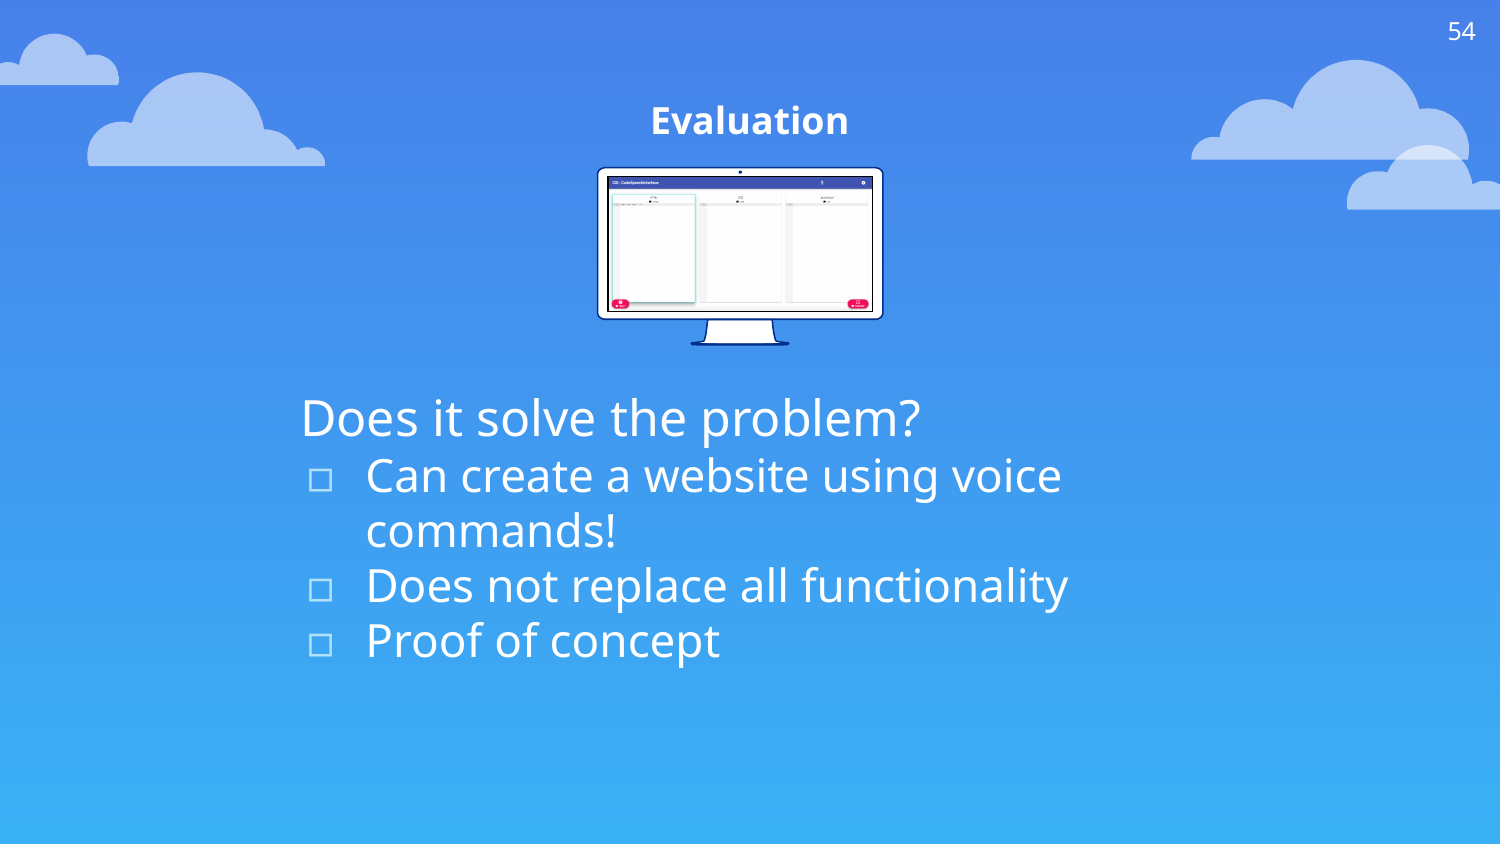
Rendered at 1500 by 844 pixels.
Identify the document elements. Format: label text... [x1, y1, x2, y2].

slide_number 54 [1400, 0, 1491, 65]
title Does it solve the problem? [285, 361, 975, 471]
list Can create a website using voice commands! Does not replace all functionality Proof of concept [275, 431, 1332, 615]
title Evaluation [139, 64, 1361, 174]
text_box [597, 167, 884, 346]
